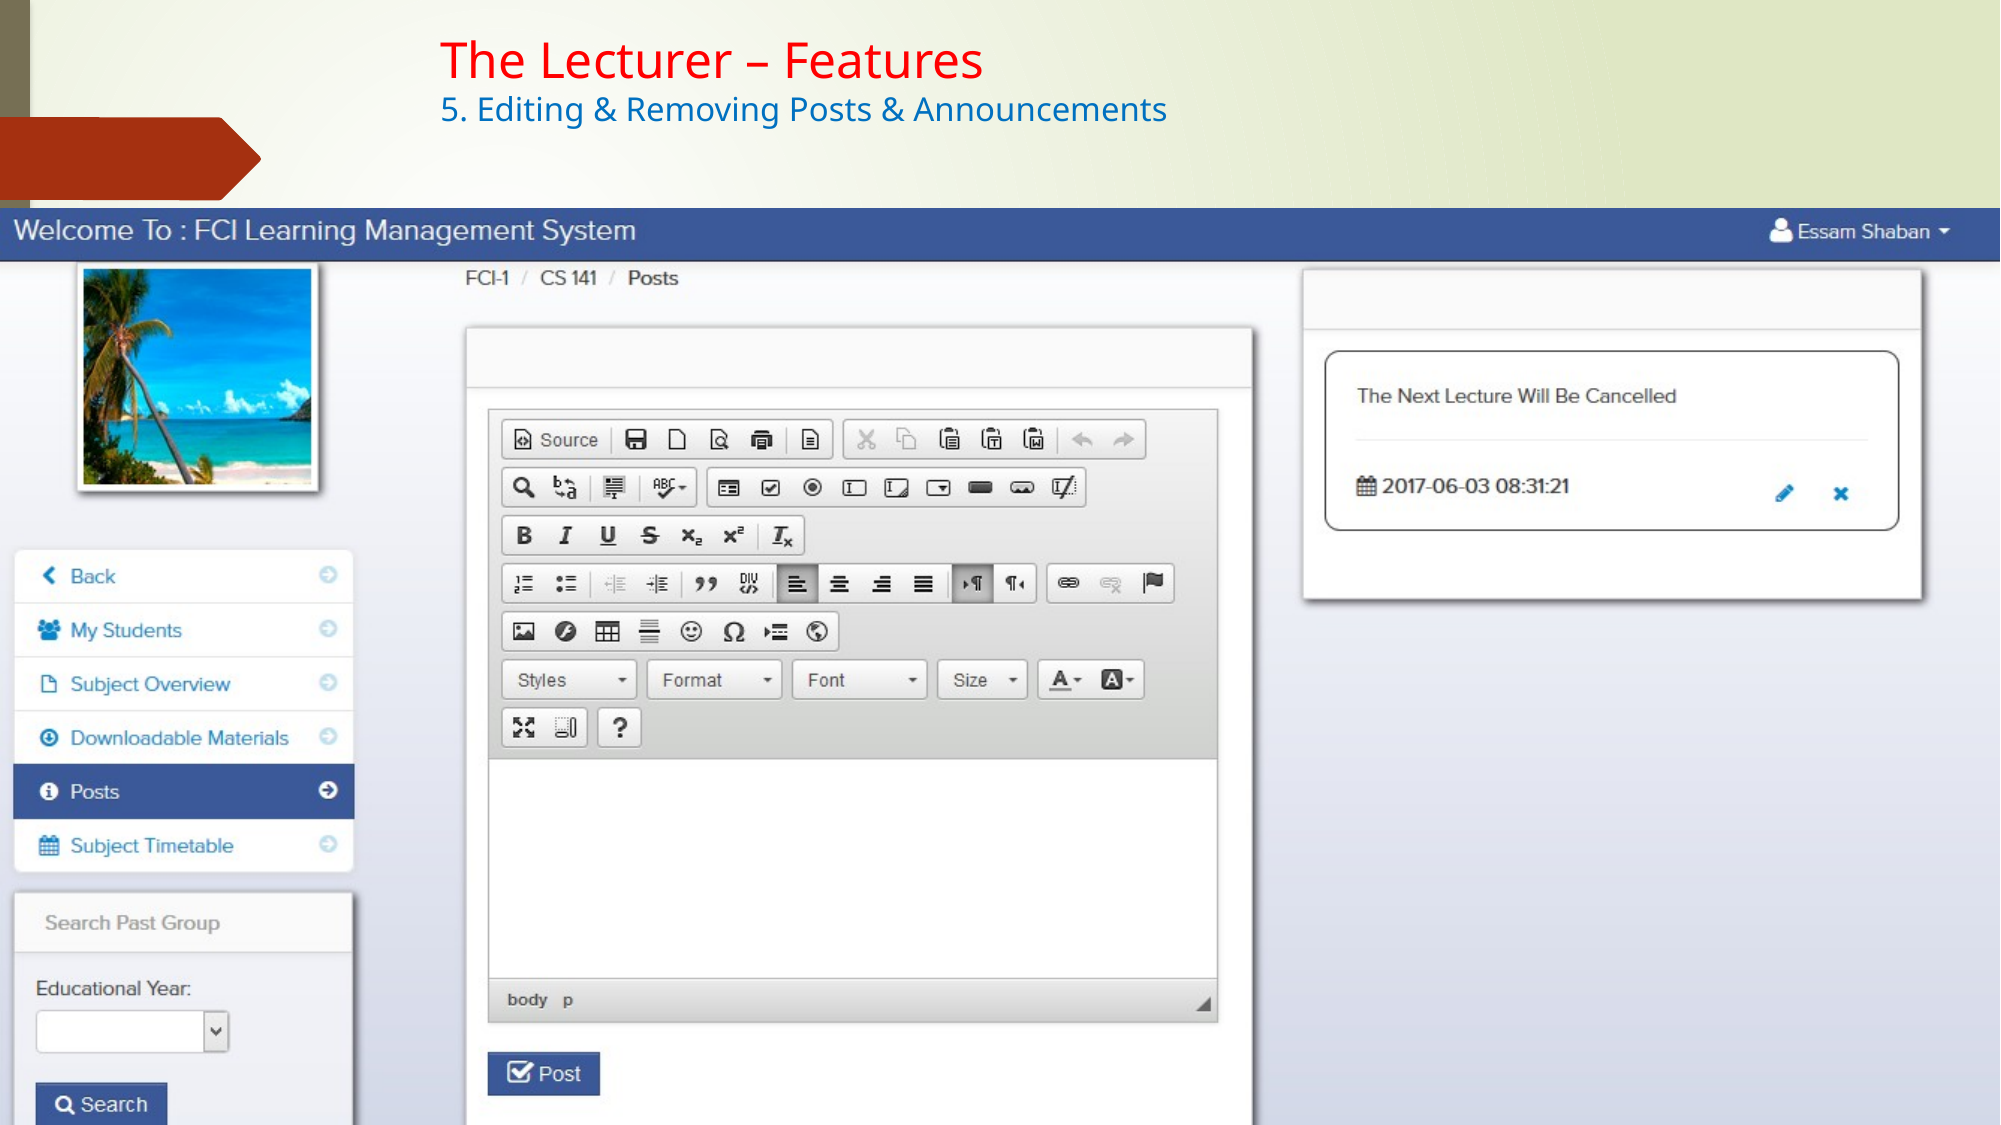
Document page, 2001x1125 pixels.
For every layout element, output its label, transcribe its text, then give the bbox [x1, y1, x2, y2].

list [0, 208, 2000, 1125]
title The Lecturer – Features 5. Editing & Removing Posts & Announcements [425, 21, 1888, 137]
